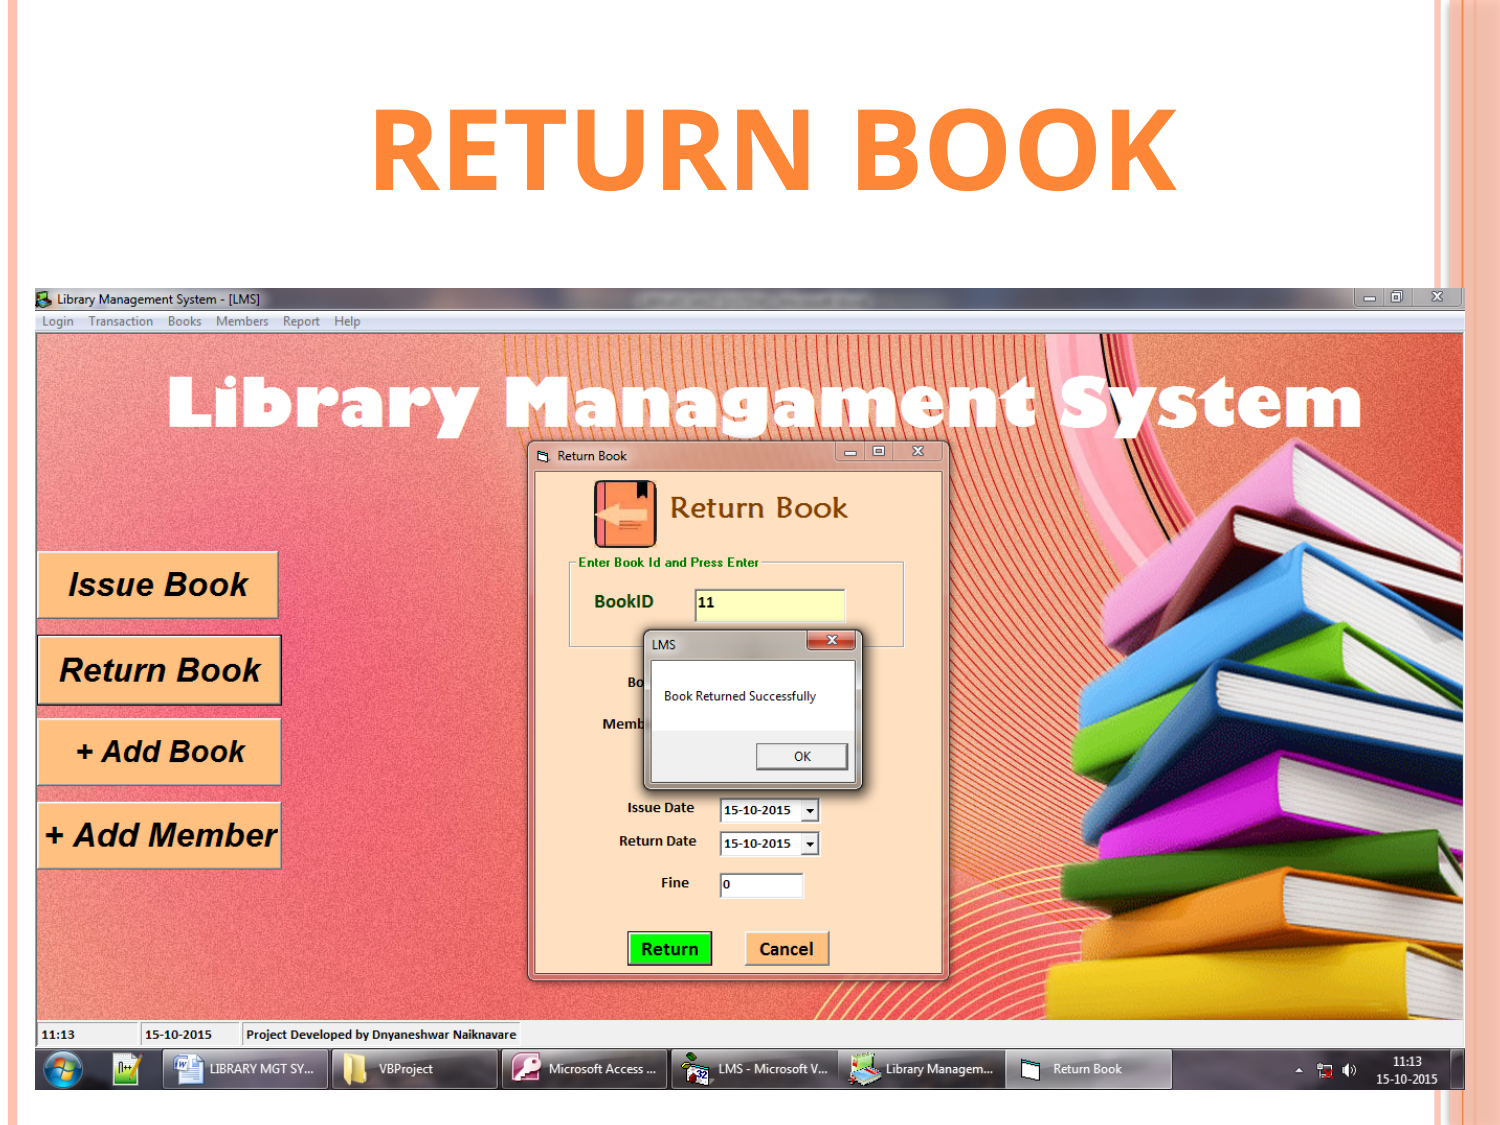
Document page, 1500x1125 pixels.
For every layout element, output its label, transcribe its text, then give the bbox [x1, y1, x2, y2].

text_box return book [351, 70, 1193, 221]
picture [34, 287, 1466, 1091]
